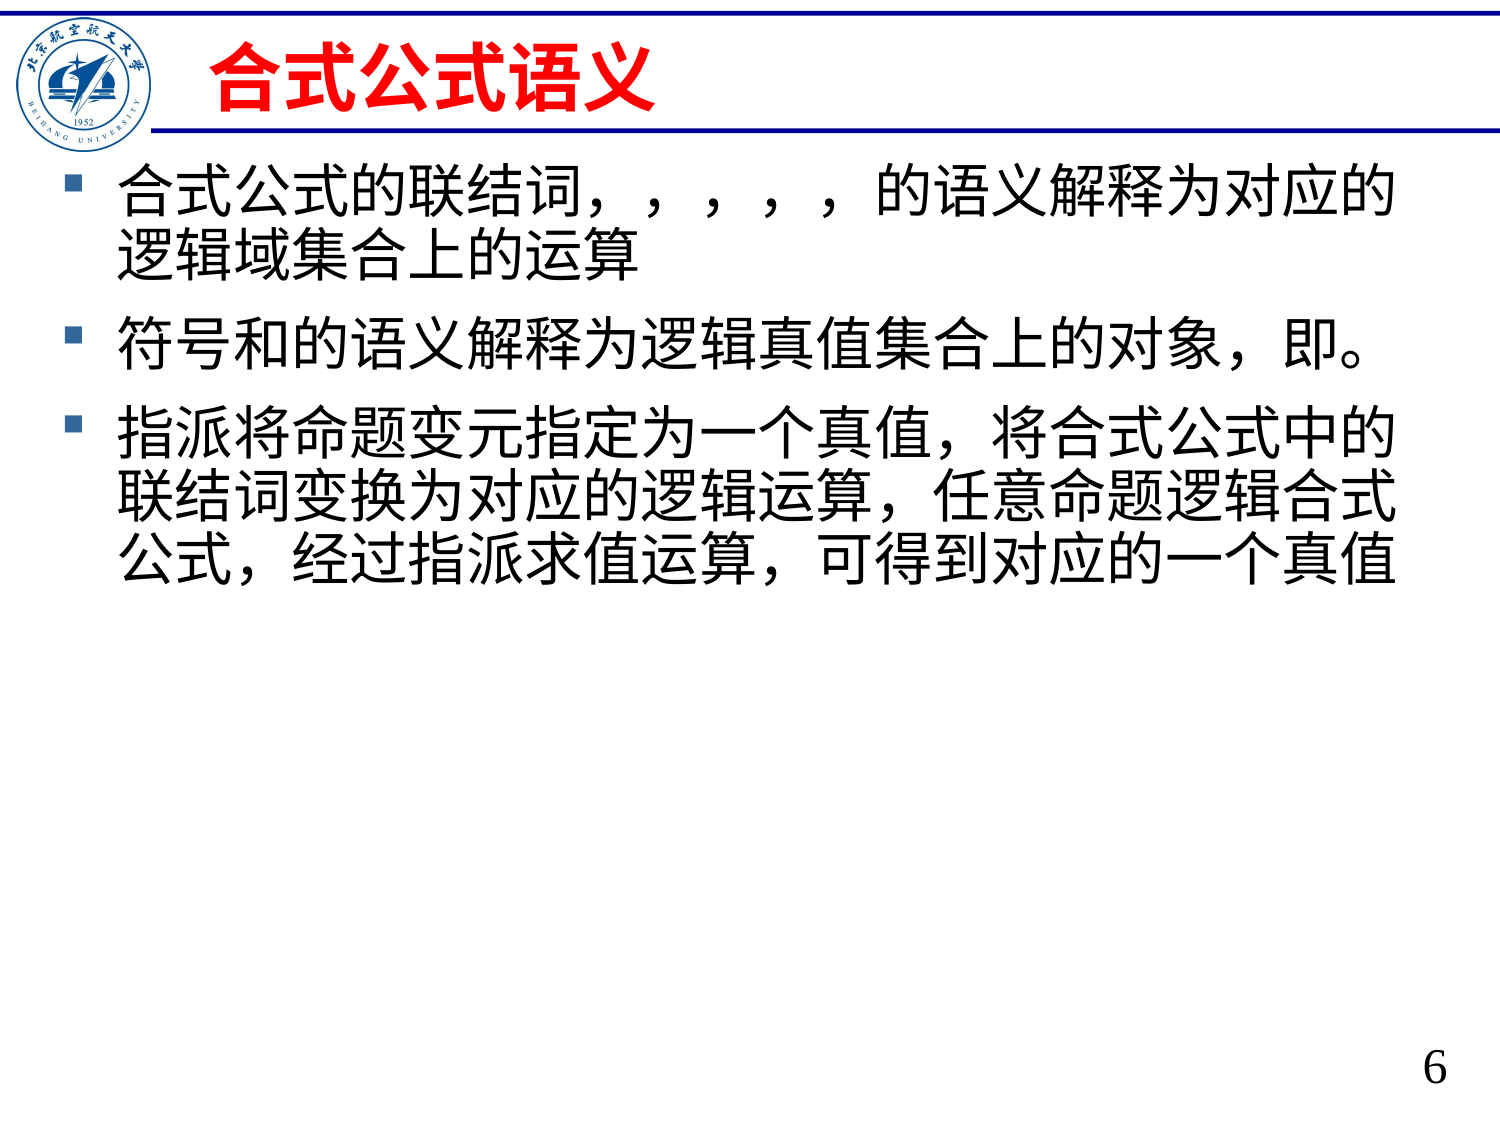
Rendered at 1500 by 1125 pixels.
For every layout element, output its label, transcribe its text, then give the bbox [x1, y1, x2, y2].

picture [16, 17, 151, 152]
title 合式公式语义 [192, 32, 1415, 120]
